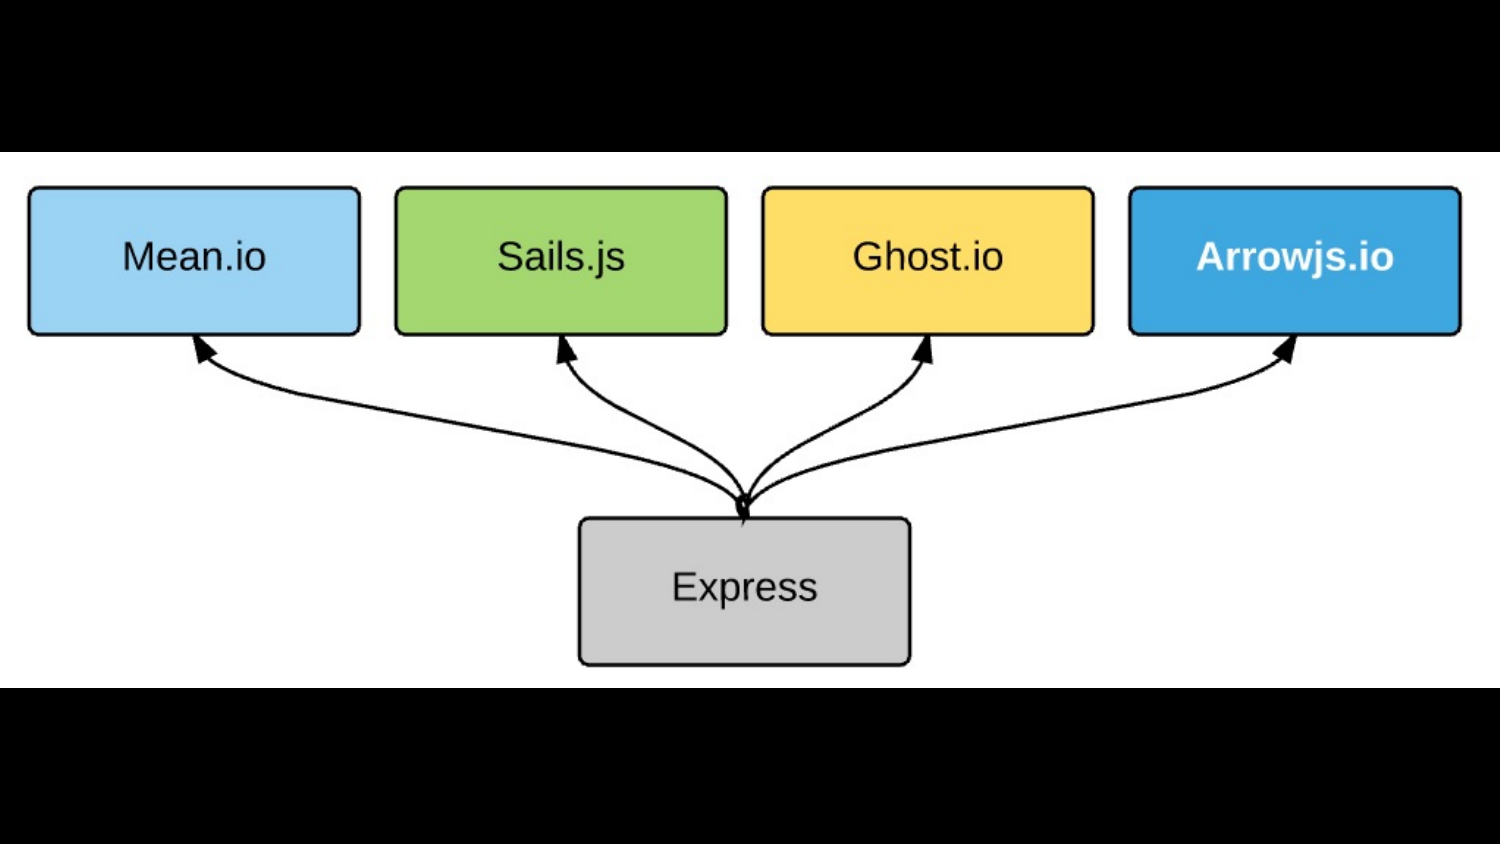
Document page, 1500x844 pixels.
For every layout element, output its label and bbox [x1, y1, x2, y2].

picture [0, 151, 1500, 688]
